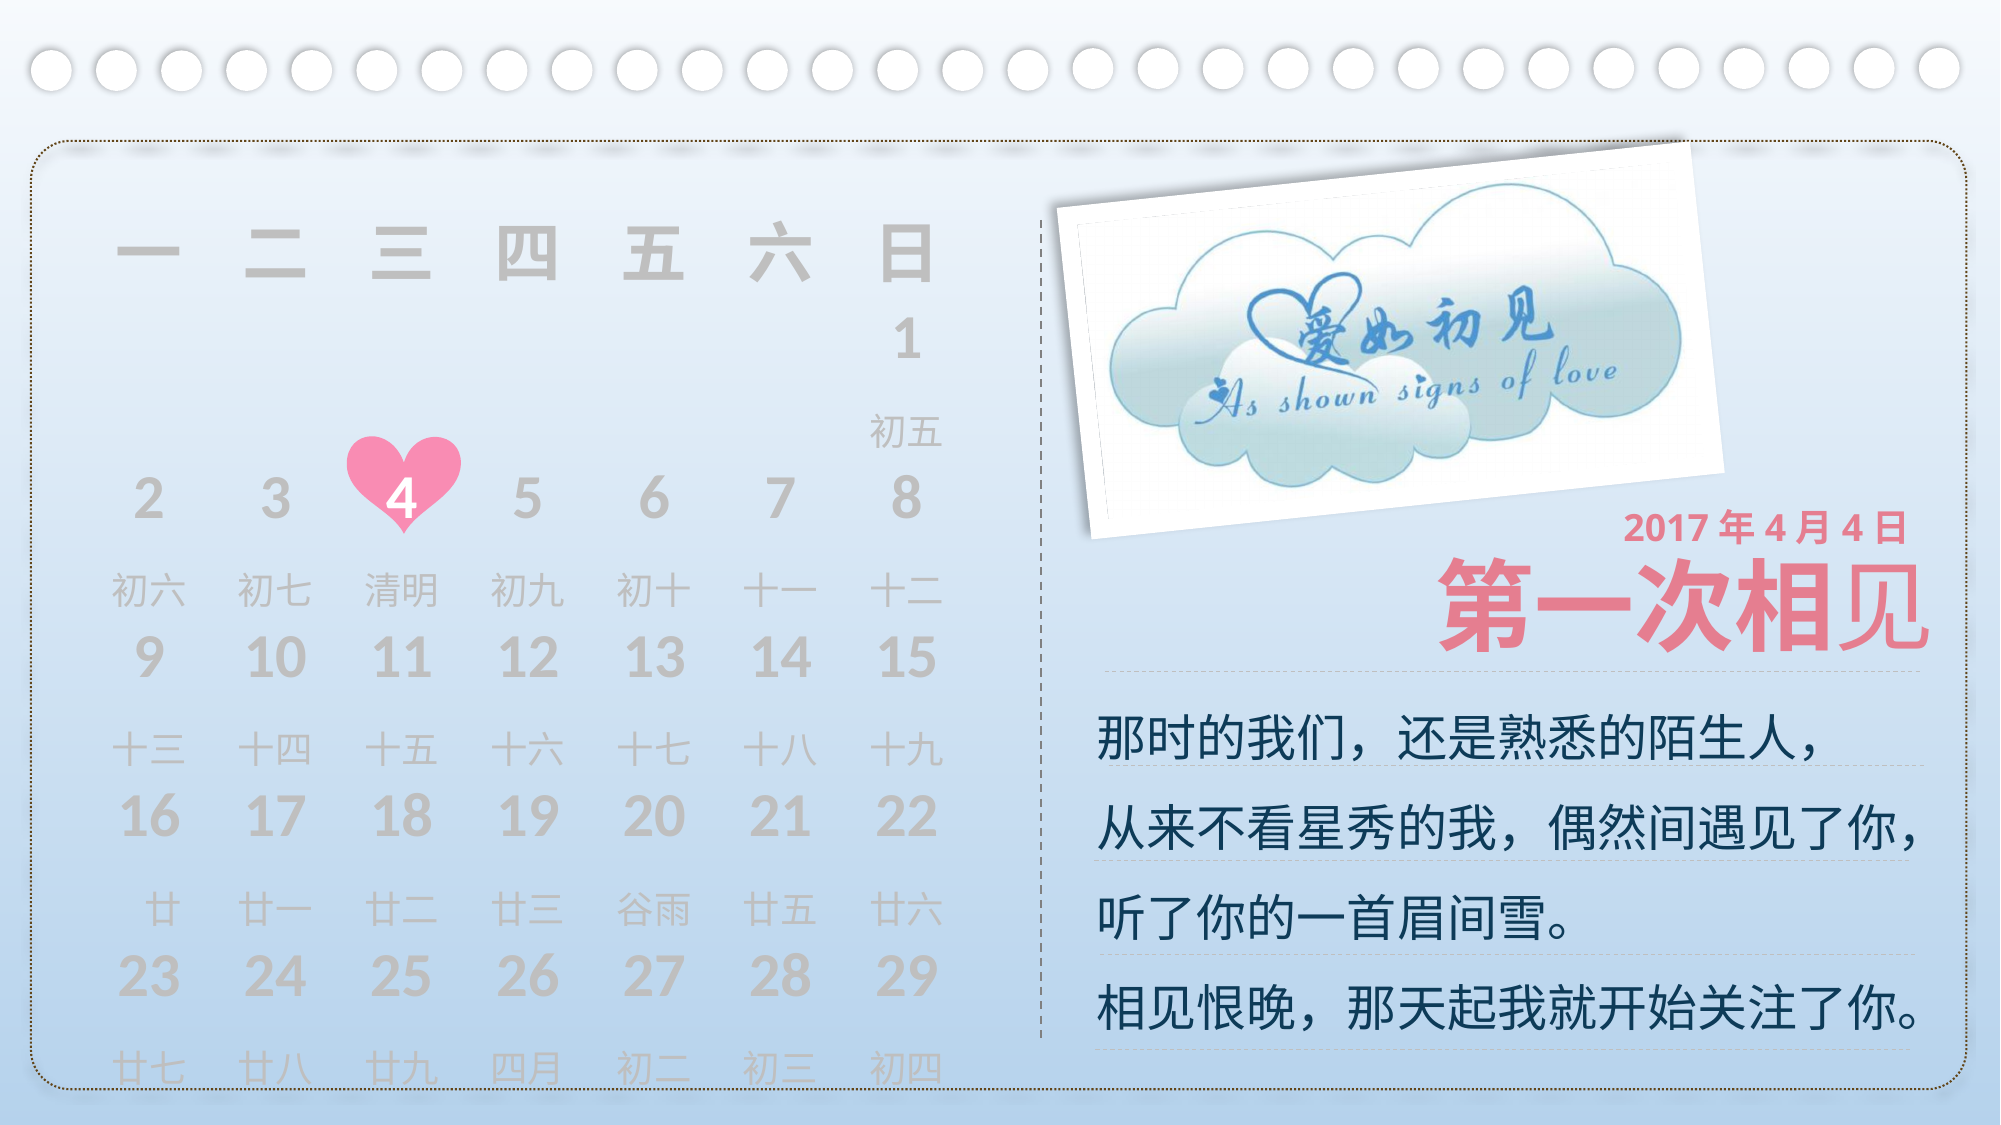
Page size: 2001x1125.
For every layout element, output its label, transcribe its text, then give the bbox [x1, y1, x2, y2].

text_box 2017年4月4日 [1608, 473, 1925, 536]
picture [1078, 163, 1703, 518]
text_box [94, 49, 138, 92]
text_box [485, 49, 529, 92]
text_box [811, 48, 854, 92]
text_box 第一次相见 [1291, 536, 1949, 672]
text_box [1787, 46, 1831, 90]
text_box [550, 48, 594, 92]
text_box [1006, 48, 1050, 92]
text_box [1071, 47, 1115, 91]
text_box [941, 49, 985, 92]
text_box [1201, 47, 1245, 91]
text_box [1136, 47, 1180, 91]
text_box [290, 49, 334, 92]
text_box [29, 49, 73, 92]
text_box [1047, 195, 1091, 538]
text_box [1657, 46, 1701, 90]
text_box [29, 139, 1968, 1091]
text_box [1527, 47, 1571, 91]
text_box [1592, 46, 1636, 90]
text_box [1266, 47, 1310, 91]
text_box 那时的我们，还是熟悉的陌生人， 从来不看星秀的我，偶然间遇见了你，听了你的一首眉间雪。 相见恨晚，那天起我就开始关注了你。 [1082, 668, 1936, 1044]
text_box [420, 49, 464, 93]
text_box [225, 49, 269, 92]
text_box [1396, 47, 1440, 91]
text_box [680, 49, 724, 92]
text_box [160, 49, 204, 93]
text_box [1331, 47, 1375, 91]
text_box [876, 48, 920, 92]
text_box [1917, 46, 1961, 90]
text_box [745, 48, 789, 92]
text_box [1462, 47, 1505, 91]
text_box [1852, 46, 1896, 90]
text_box [1722, 47, 1766, 91]
text_box [355, 49, 399, 92]
text_box [615, 48, 659, 92]
text_box [1123, 139, 1632, 192]
